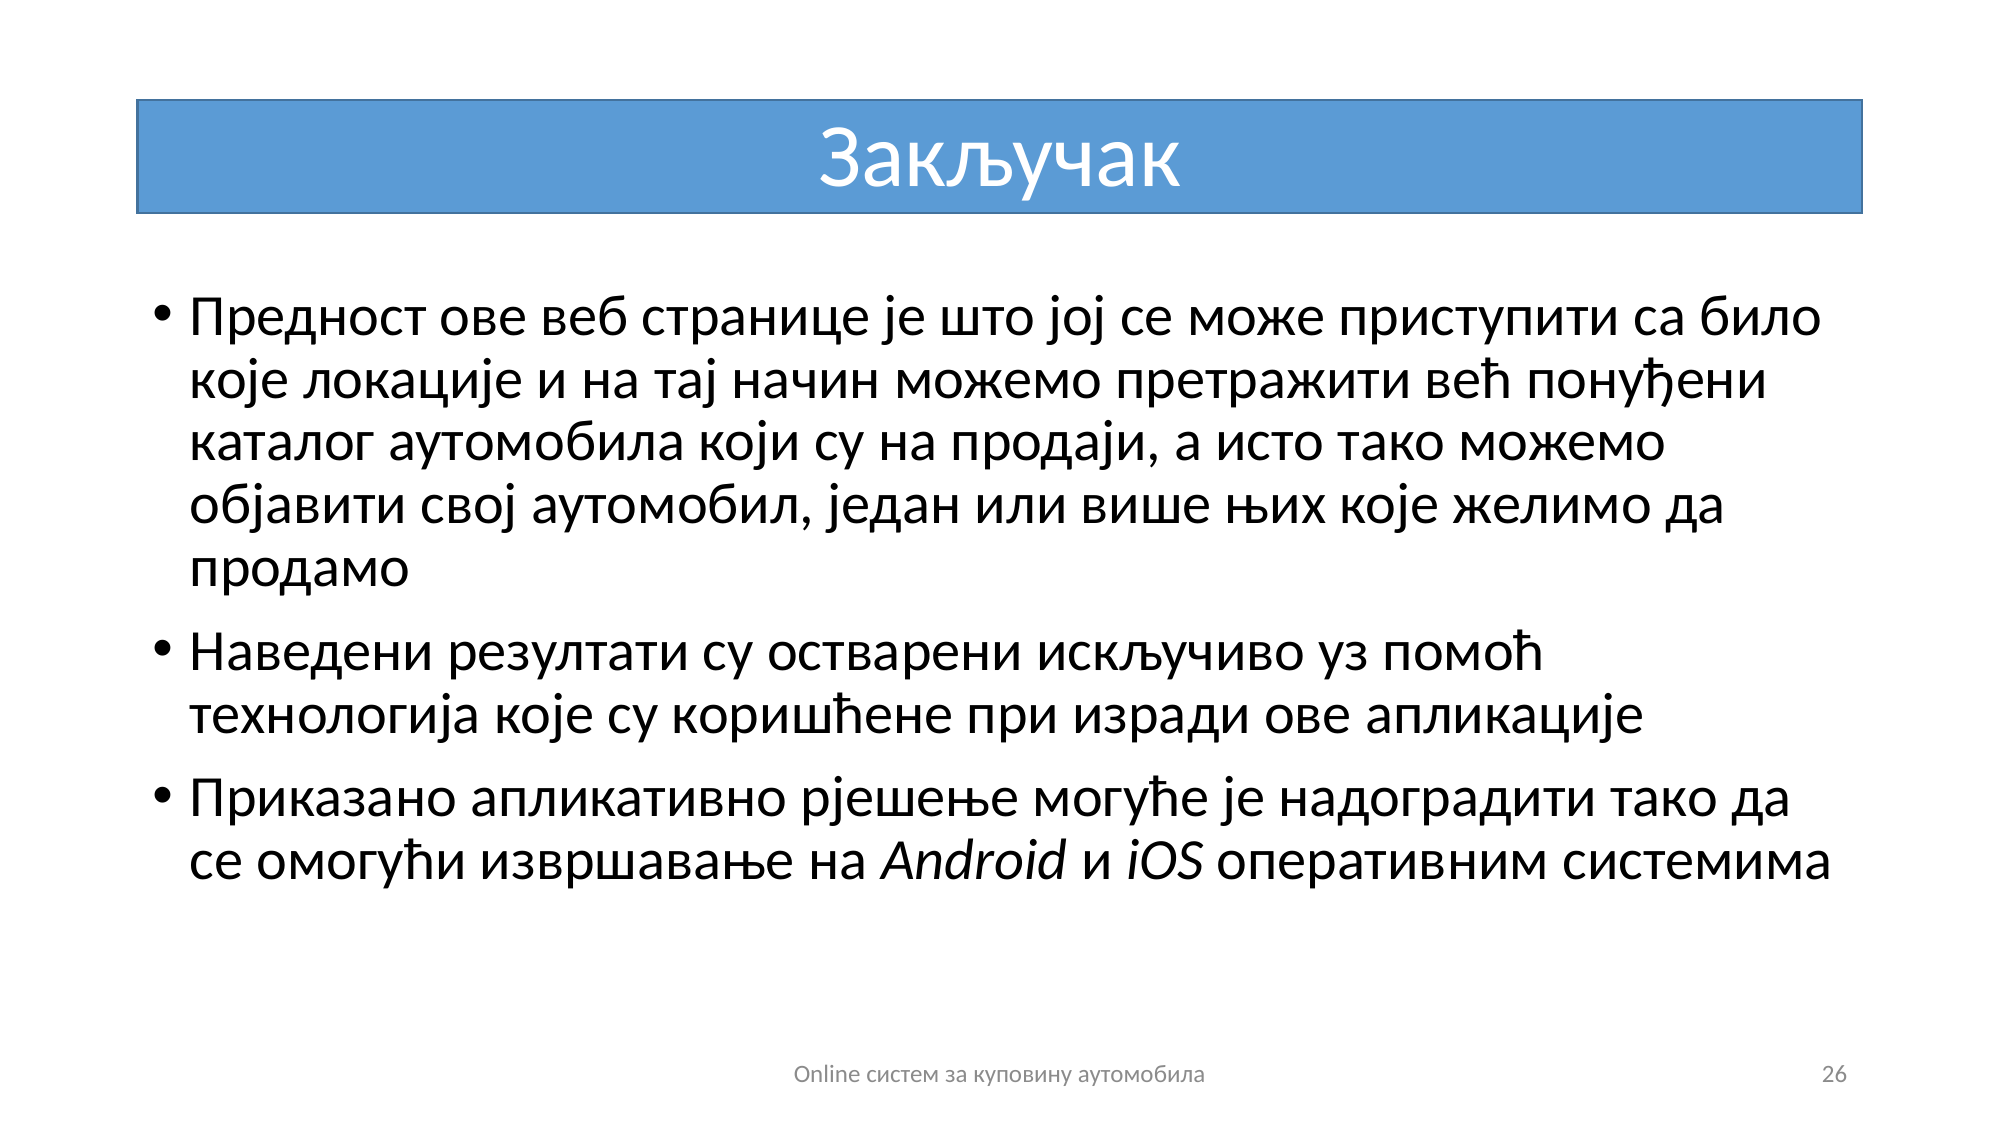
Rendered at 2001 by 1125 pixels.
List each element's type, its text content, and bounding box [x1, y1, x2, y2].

list Предност ове веб странице је што јој се може приступити са било које локације и на тај начин можемо претражити већ понуђени каталог аутомобила који су на продаји, а исто тако можемо објавити свој аутомобил, један или више њих које желимо да продамо Наведени резултати су остварени искључиво уз помоћ технологија које су коришћене при изради ове апликације Приказано апликативно рјешење могуће је надоградити тако да се омогући извршавање на Android и iOS оперативним системима [137, 277, 1863, 992]
slide_number 26 [1412, 1042, 1863, 1103]
footer Online систем за куповину аутомобила [662, 1042, 1338, 1103]
title Закључак [136, 99, 1863, 214]
